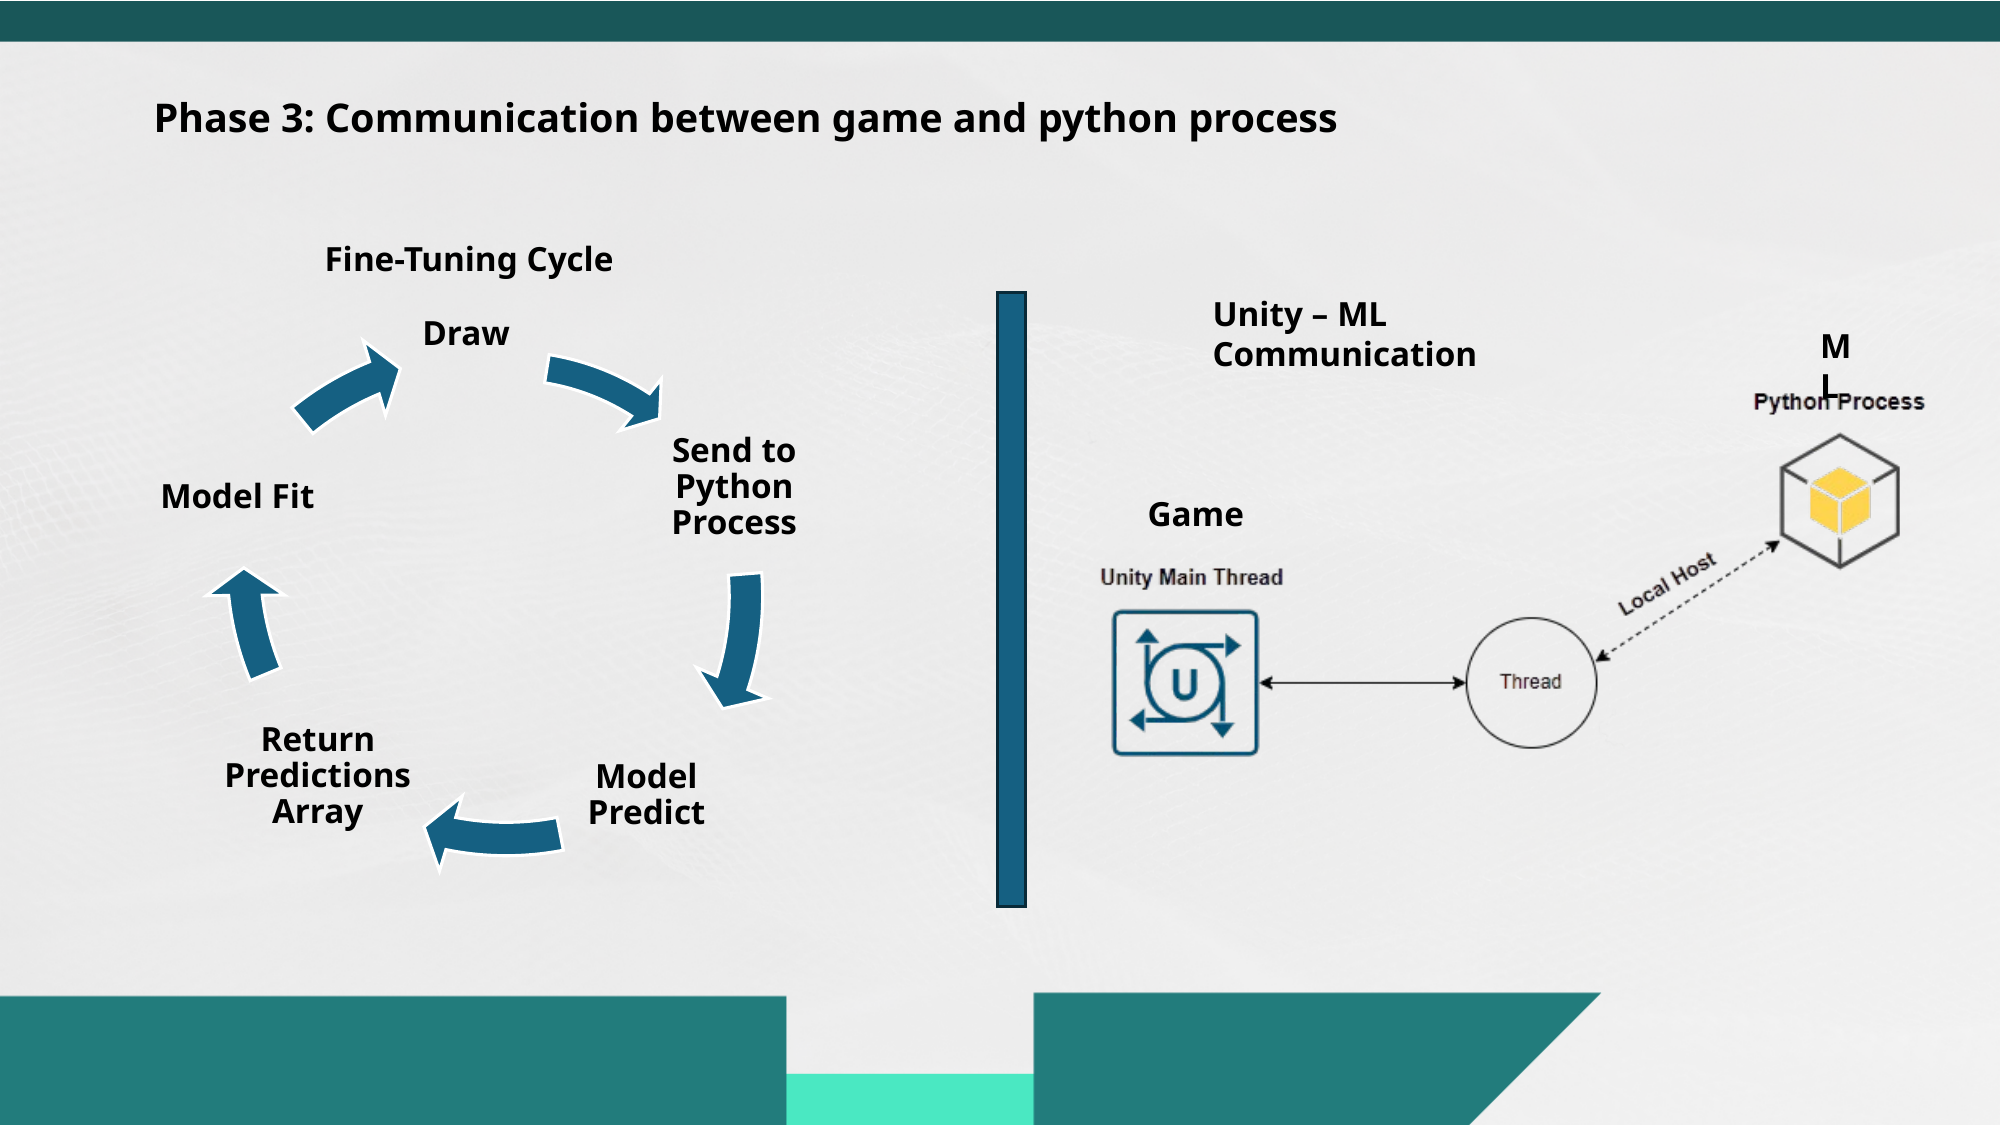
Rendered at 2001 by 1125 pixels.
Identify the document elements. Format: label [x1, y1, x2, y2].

picture [0, 0, 2000, 1125]
list [0, 248, 1019, 944]
